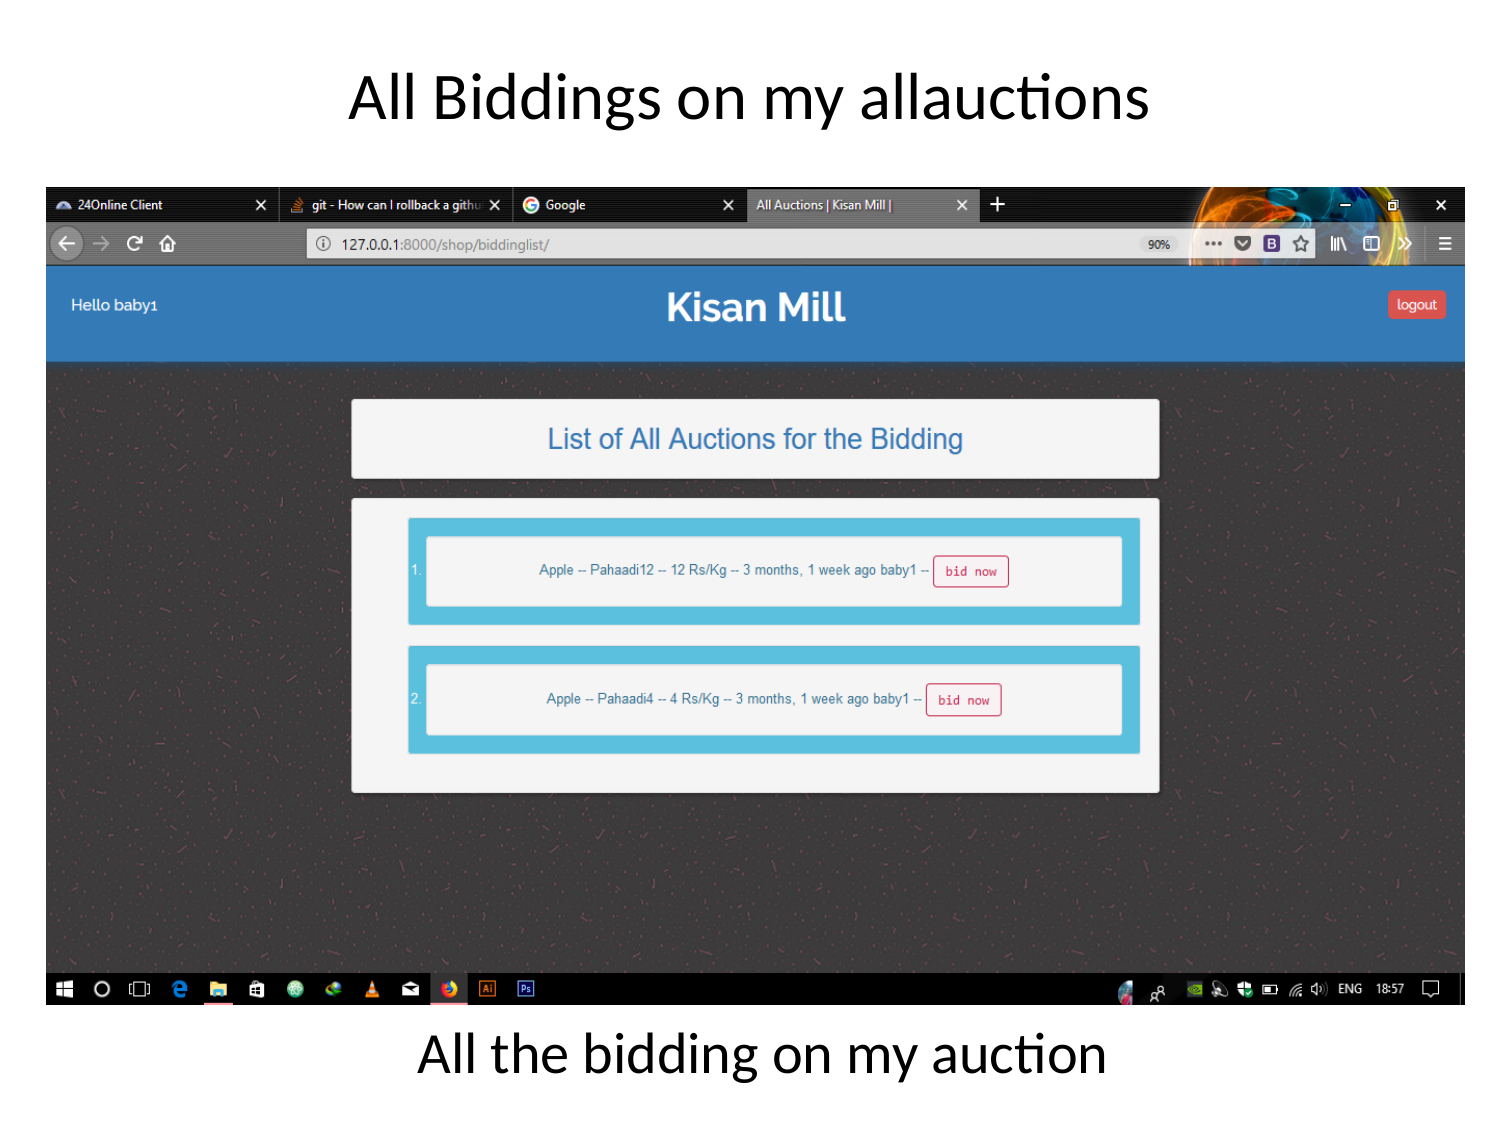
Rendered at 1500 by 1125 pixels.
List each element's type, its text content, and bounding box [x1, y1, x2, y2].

title All Biddings on my allauctions [75, 45, 1425, 141]
text_box All the bidding on my auction [163, 1014, 1383, 1093]
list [46, 187, 1466, 1006]
